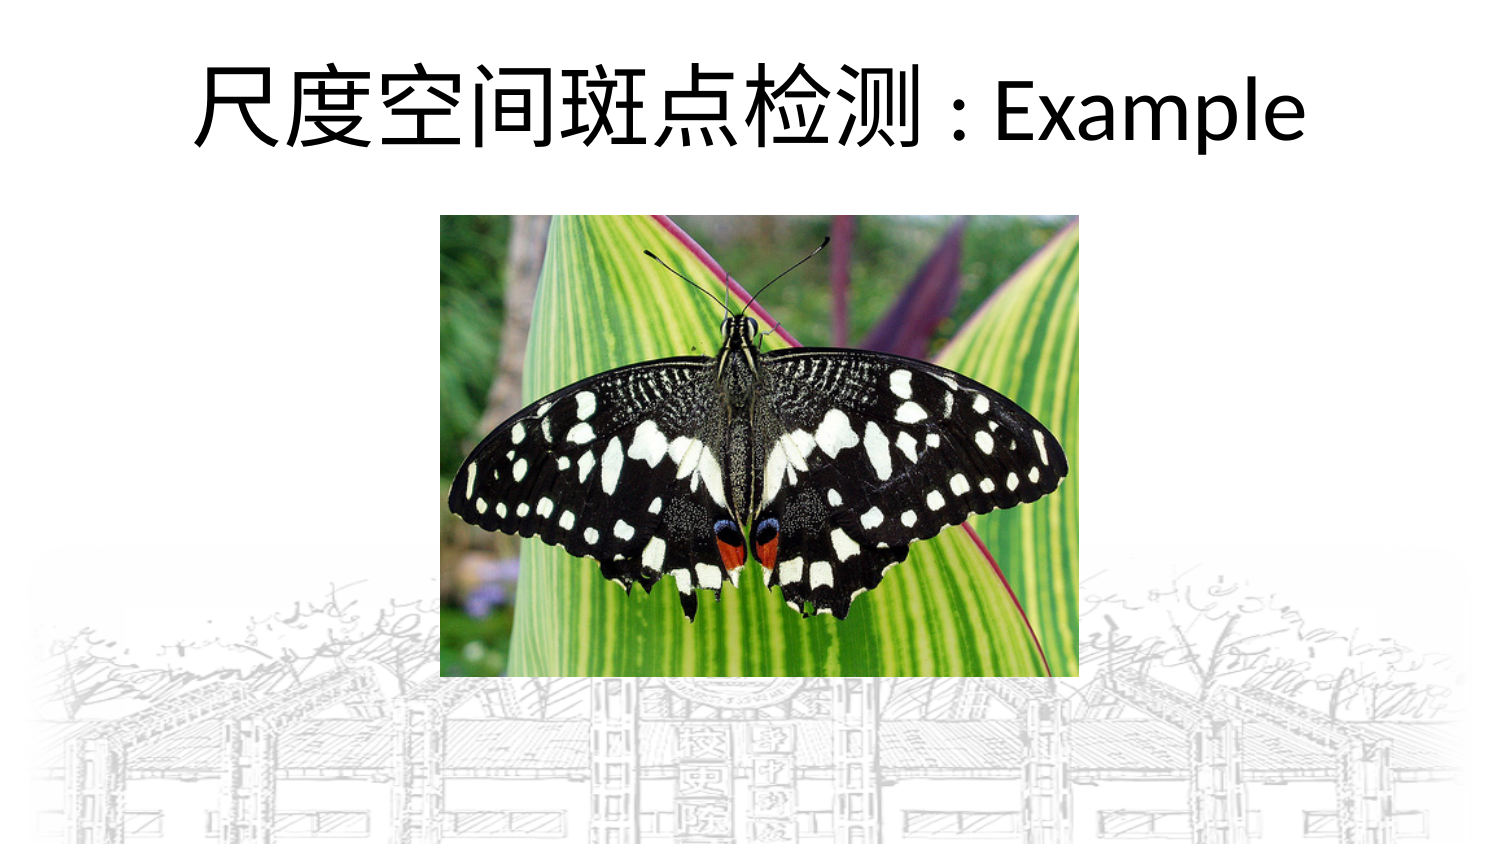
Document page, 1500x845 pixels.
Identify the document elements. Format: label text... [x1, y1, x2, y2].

picture [0, 215, 1500, 844]
title 尺度空间斑点检测: Example [75, 33, 1425, 175]
